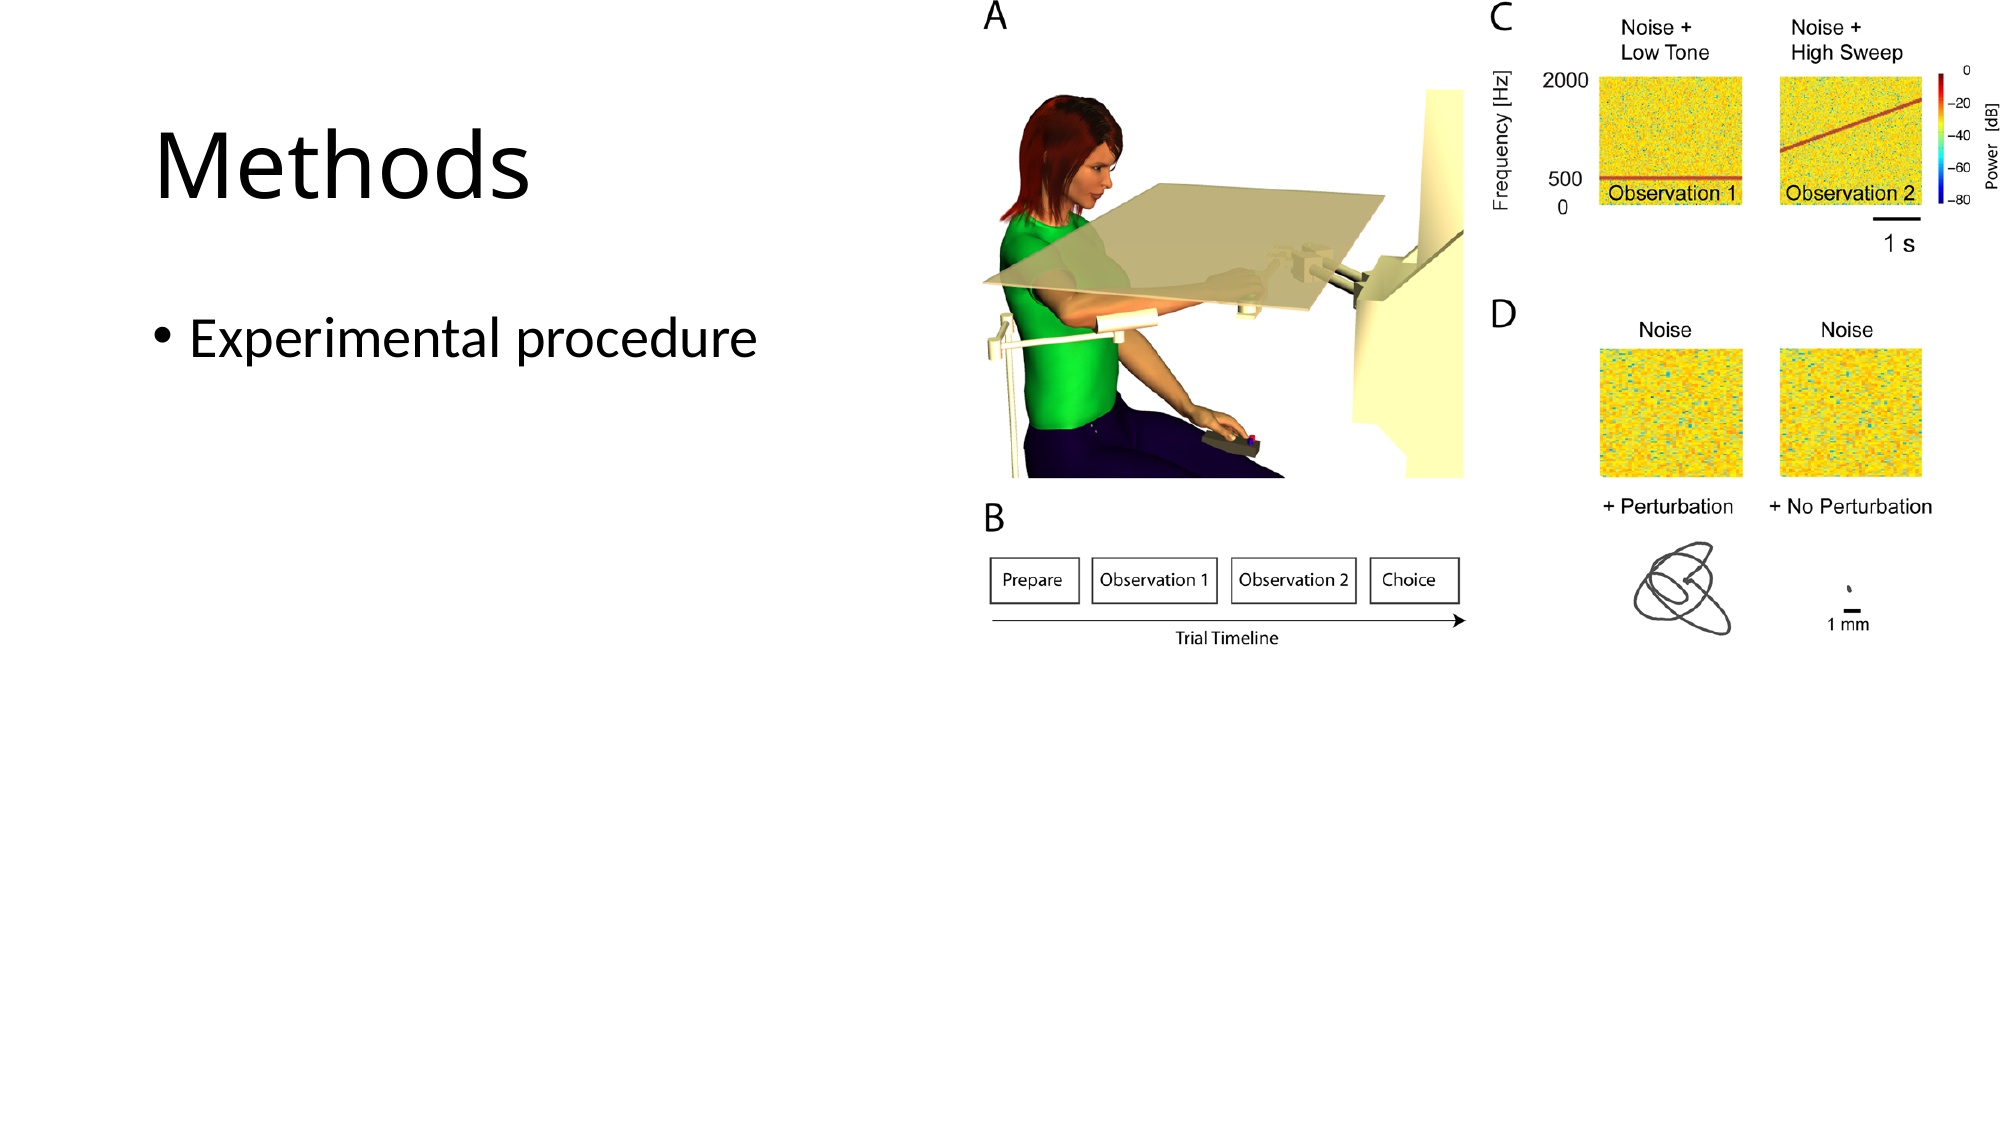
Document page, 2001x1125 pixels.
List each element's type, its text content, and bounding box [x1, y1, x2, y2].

picture [981, 0, 2000, 645]
list Experimental procedure [137, 299, 1863, 1014]
title Methods [137, 59, 981, 278]
